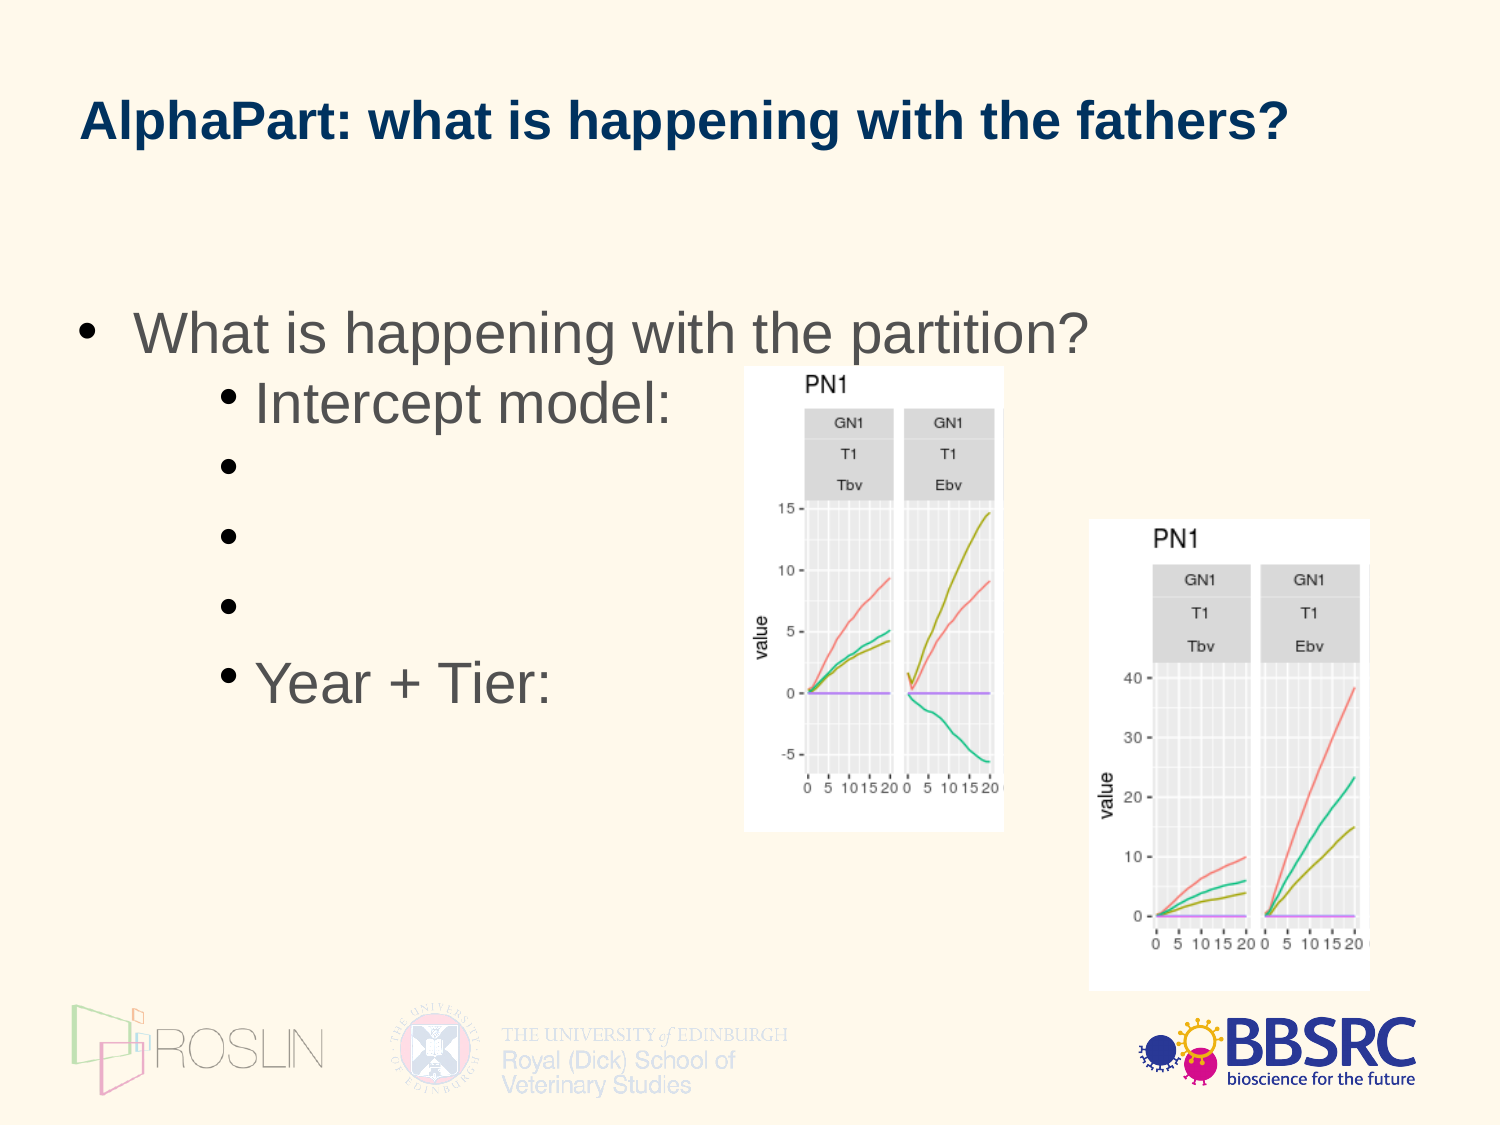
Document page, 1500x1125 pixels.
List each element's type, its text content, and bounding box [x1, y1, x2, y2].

picture [1137, 1014, 1416, 1092]
text_box AlphaPart: what is happening with the fathers? [64, 78, 1425, 184]
text_box What is happening with the partition? Intercept model: Year + Tier: [62, 287, 1425, 975]
picture [1088, 519, 1371, 991]
picture [743, 365, 1005, 832]
picture [64, 975, 336, 1118]
